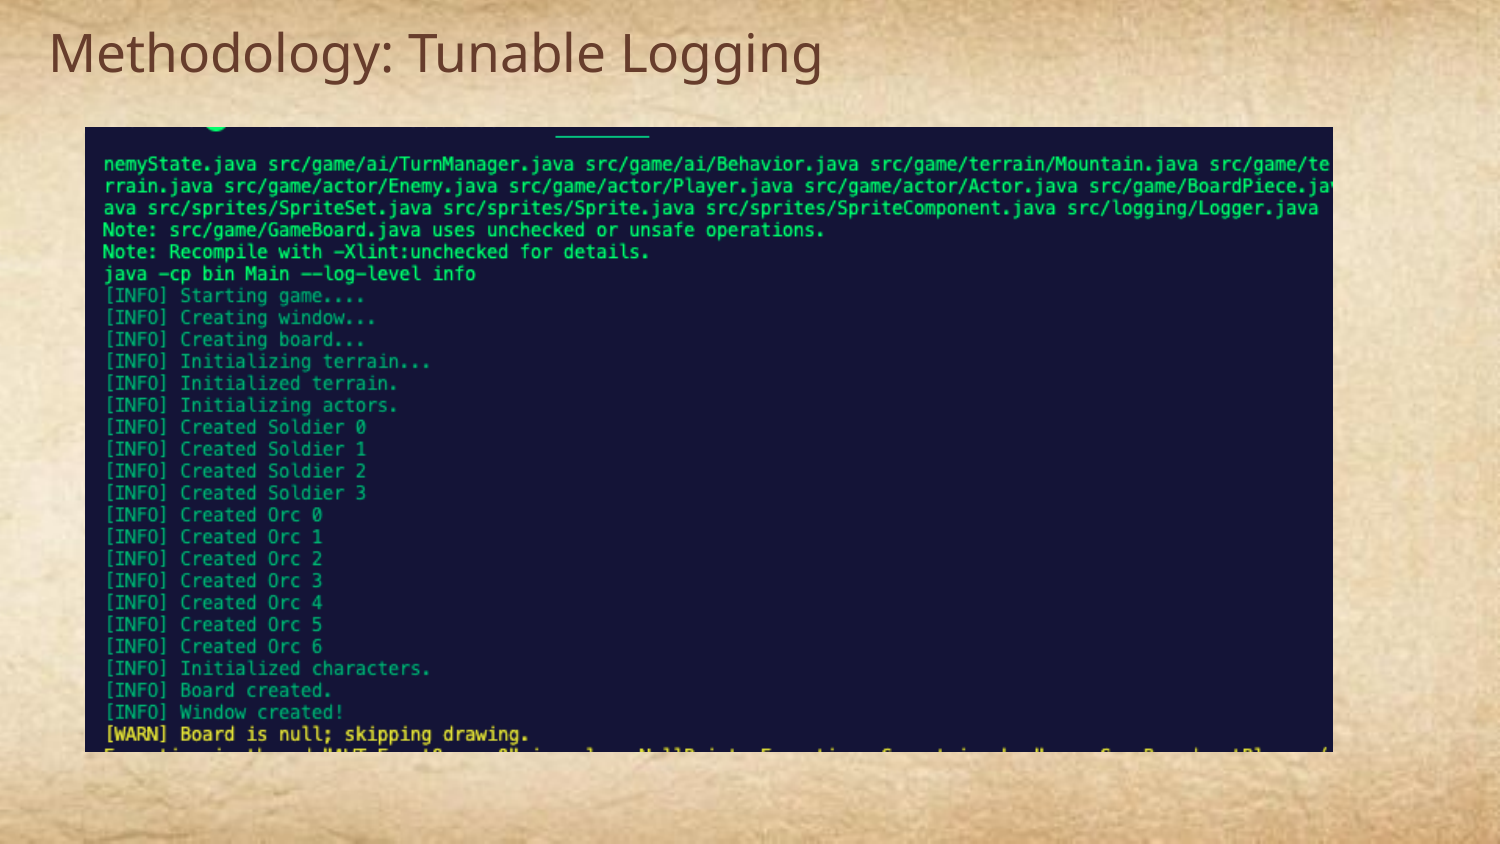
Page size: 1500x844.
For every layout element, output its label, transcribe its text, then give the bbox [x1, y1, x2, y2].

picture [0, 0, 1500, 844]
title Methodology: Tunable Logging [33, 4, 1432, 99]
